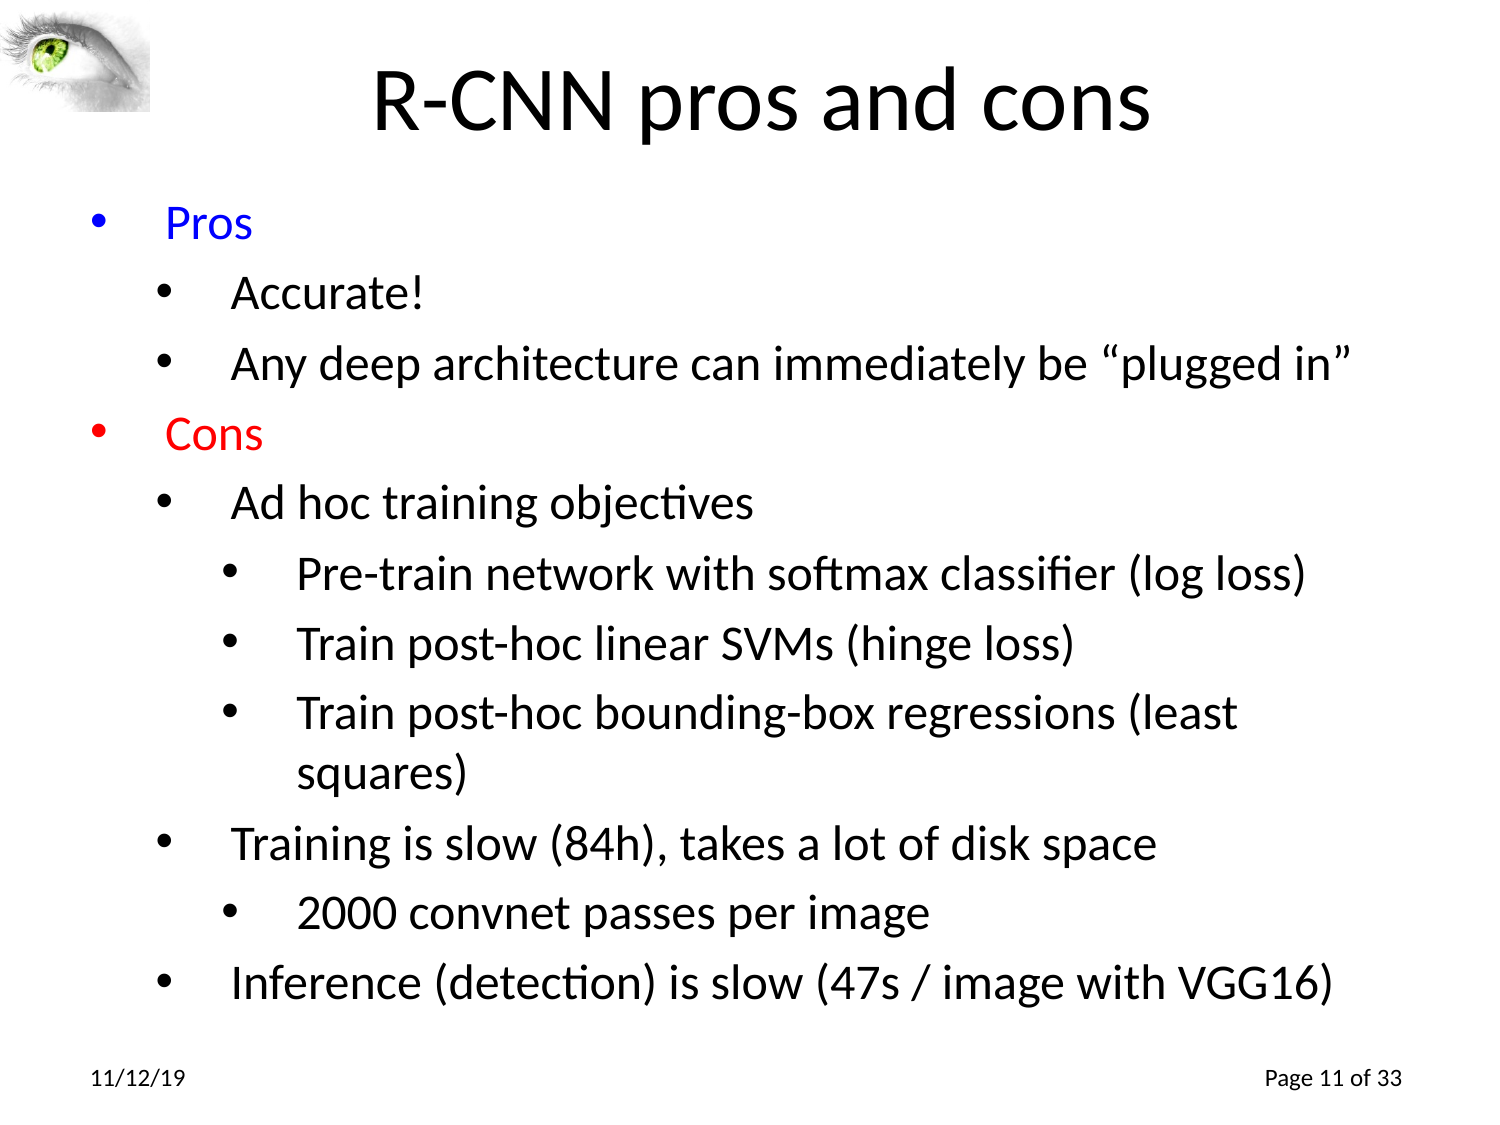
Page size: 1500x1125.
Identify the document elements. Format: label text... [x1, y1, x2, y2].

list Pros Accurate! Any deep architecture can immediately be “plugged in” Cons Ad hoc training objectives Pre-train network with softmax classifier (log loss) Train post-hoc linear SVMs (hinge loss) Train post-hoc bounding-box regressions (least squares) Training is slow (84h), takes a lot of disk space 2000 convnet passes per image Inference (detection) is slow (47s / image with VGG16) [75, 182, 1425, 1125]
title R-CNN pros and cons [87, 0, 1438, 188]
picture [0, 0, 87, 112]
